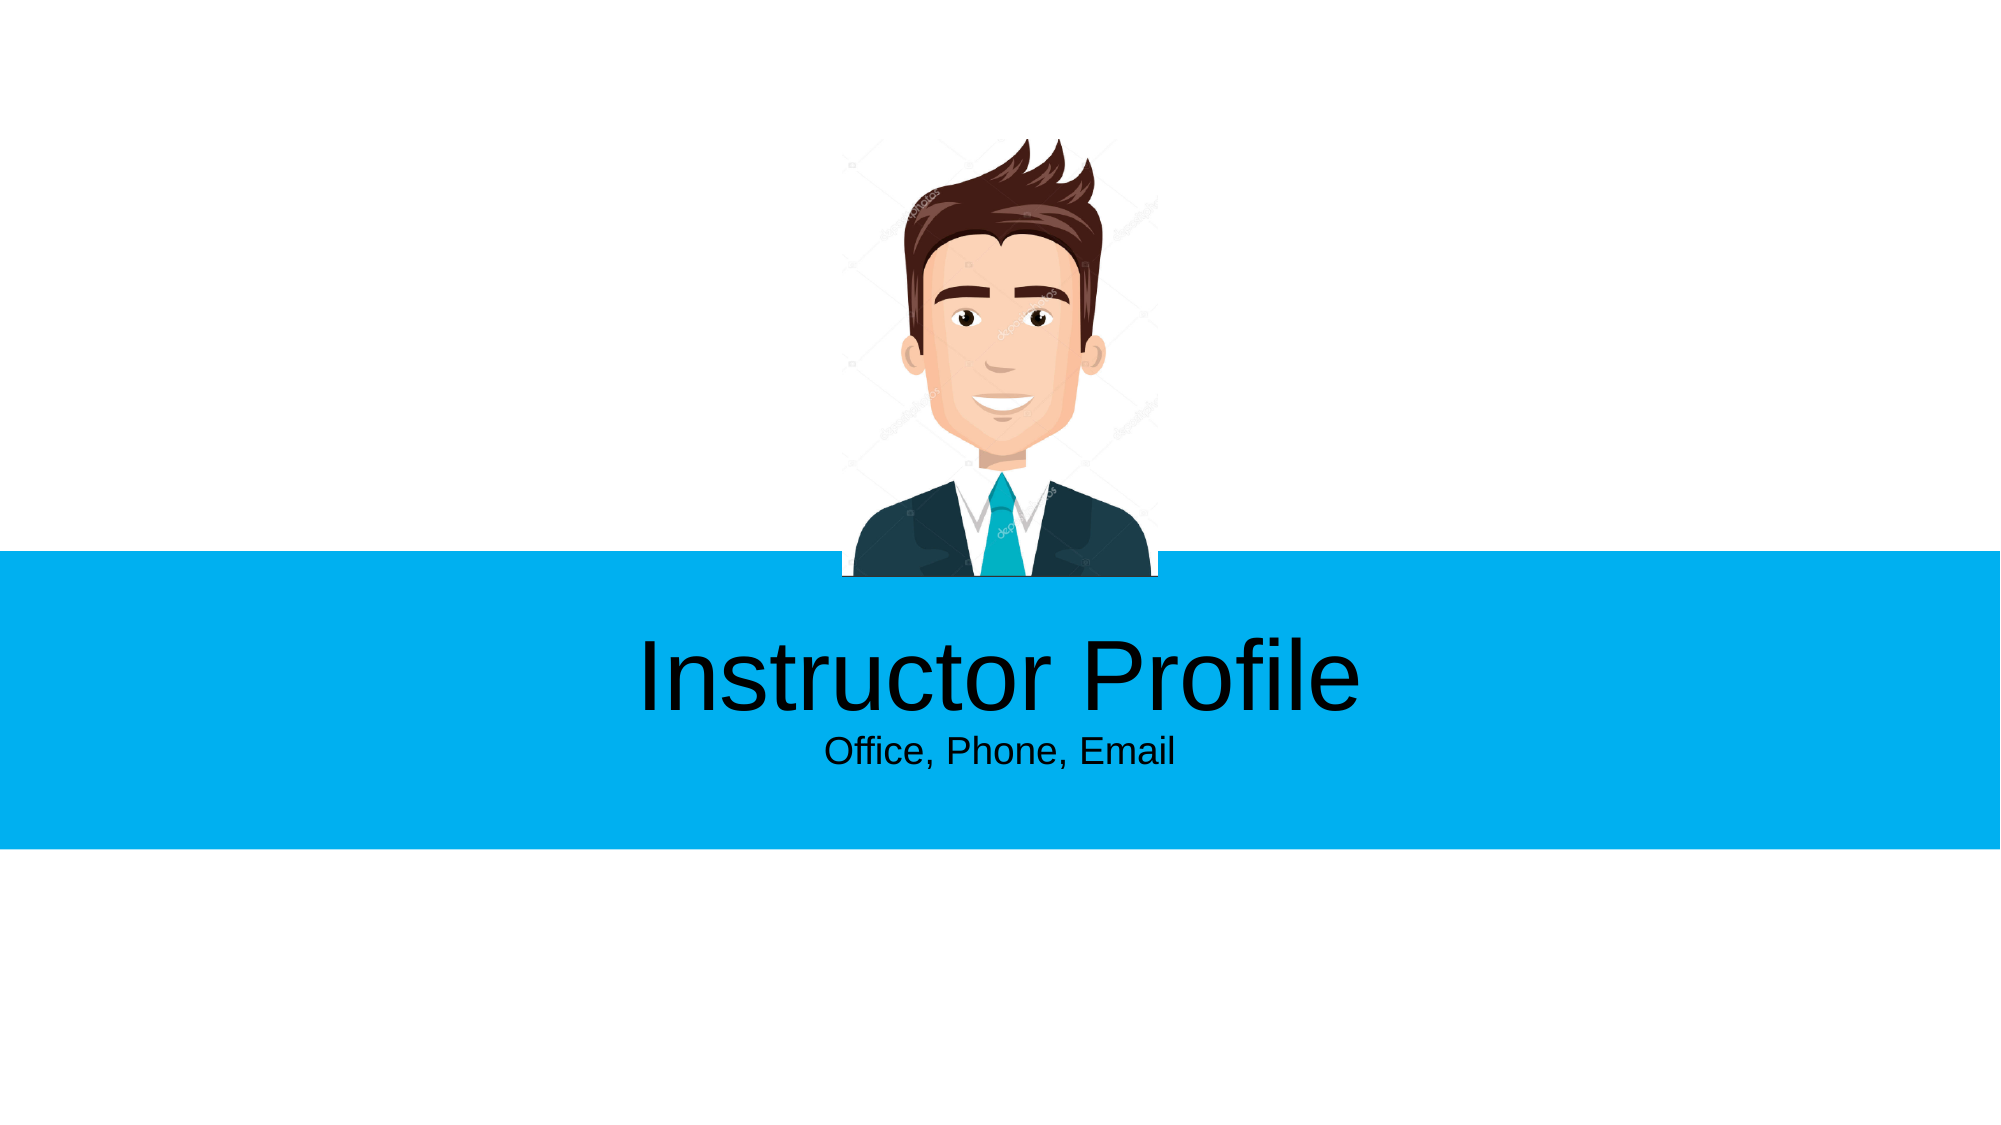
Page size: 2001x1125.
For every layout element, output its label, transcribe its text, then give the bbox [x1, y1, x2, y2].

text_box Instructor Profile [0, 602, 2000, 717]
text_box [0, 780, 2000, 850]
text_box Office, Phone, Email [0, 717, 2000, 780]
picture [842, 139, 1158, 576]
text_box [0, 550, 2000, 602]
